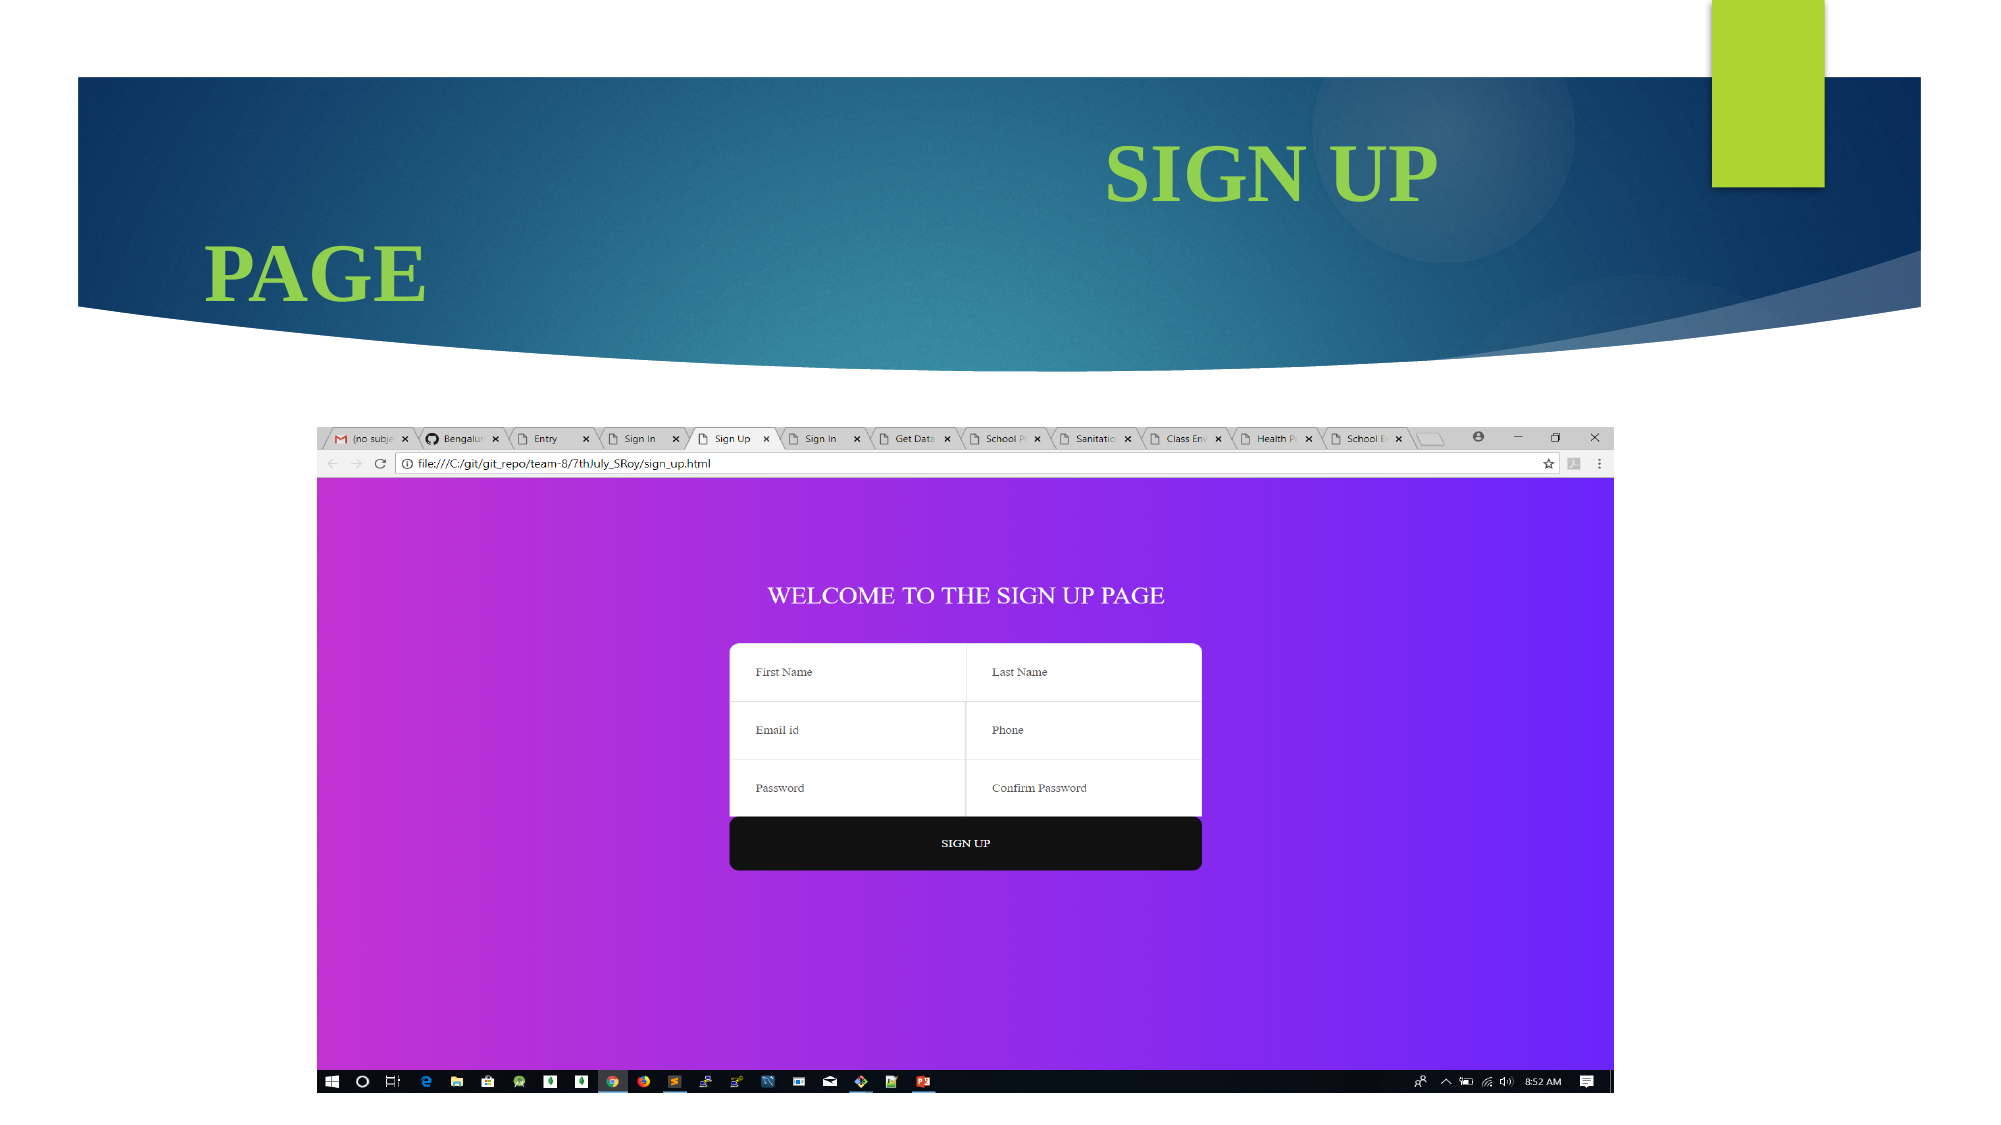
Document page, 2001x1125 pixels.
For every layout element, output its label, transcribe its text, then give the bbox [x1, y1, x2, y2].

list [316, 426, 1614, 1093]
title SIGN UP PAGE [189, 159, 1627, 276]
